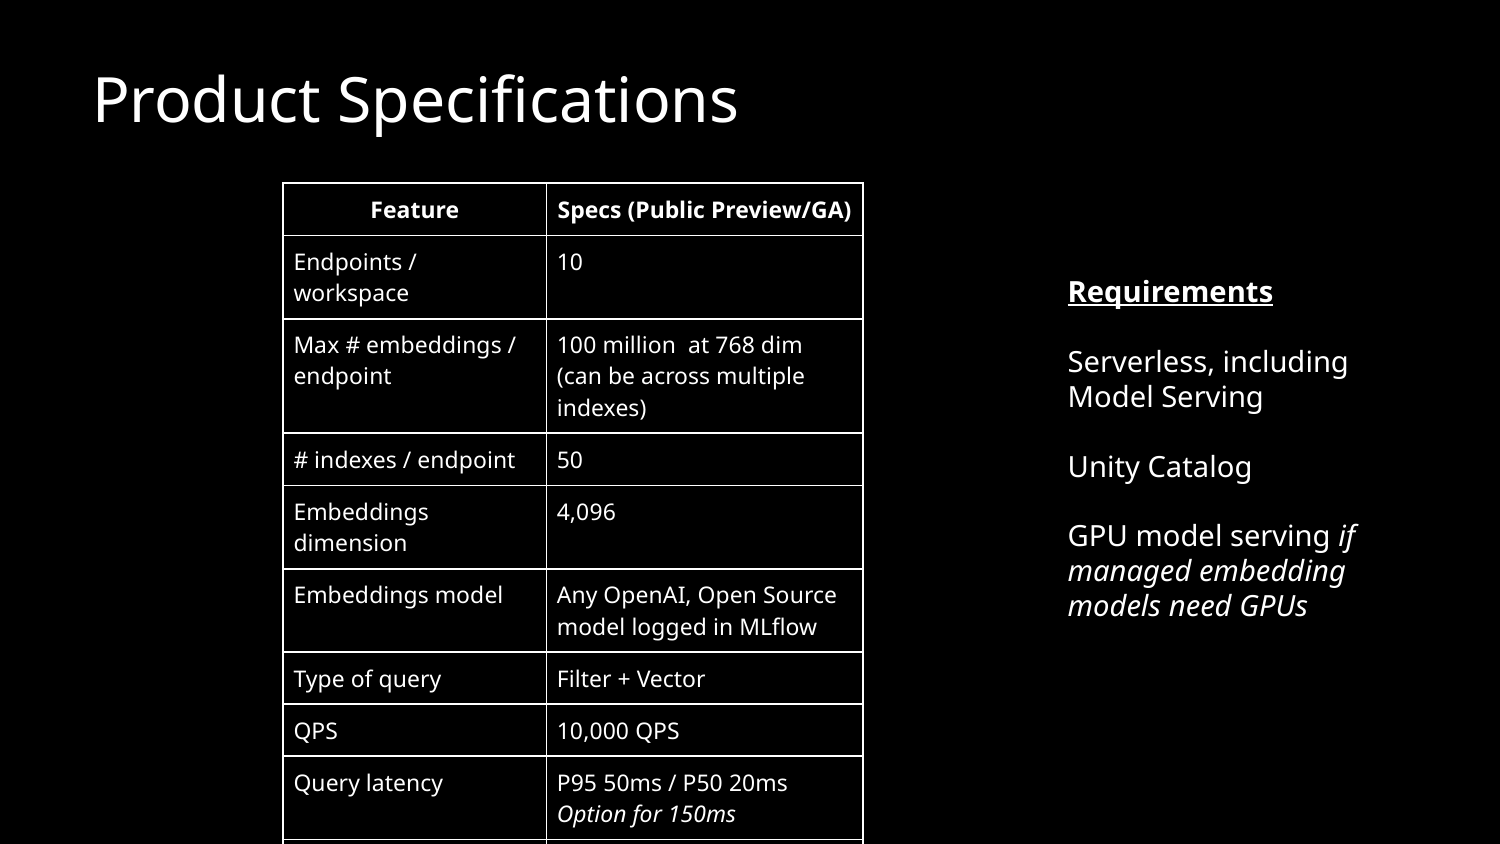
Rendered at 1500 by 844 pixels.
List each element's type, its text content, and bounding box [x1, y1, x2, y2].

table_cell Query latency [284, 757, 546, 839]
table_cell Embeddings dimension [284, 486, 546, 568]
table_cell Update latency (Delta Sync API) [284, 840, 546, 844]
table_cell Endpoints / workspace [284, 236, 546, 318]
table_cell 4,096 [547, 486, 862, 568]
table_cell 10,000 QPS [547, 705, 862, 755]
table_cell Filter + Vector [547, 653, 862, 703]
table_cell P95 50ms / P50 20ms Option for 150ms [547, 757, 862, 839]
table_cell Max # embeddings / endpoint [284, 320, 546, 432]
table_header Specs (Public Preview/GA) [547, 184, 862, 235]
table_cell 10 [547, 236, 862, 318]
text_box Requirements Serverless, including Model Serving Unity Catalog GPU model serving if managed embedding models need GPUs [1052, 258, 1416, 638]
table_header Feature [284, 184, 546, 235]
table_cell Any OpenAI, Open Source model logged in MLflow [547, 570, 862, 651]
table_cell # indexes / endpoint [284, 434, 546, 485]
table_cell 50 [547, 434, 862, 485]
table_cell Type of query [284, 653, 546, 703]
table_cell 100 million at 768 dim (can be across multiple indexes) [547, 320, 862, 432]
table_cell <5 mins (variable throughput) [547, 840, 862, 844]
table_cell Embeddings model [284, 570, 546, 651]
title Product Specifications [92, 65, 1404, 138]
table_cell QPS [284, 705, 546, 755]
